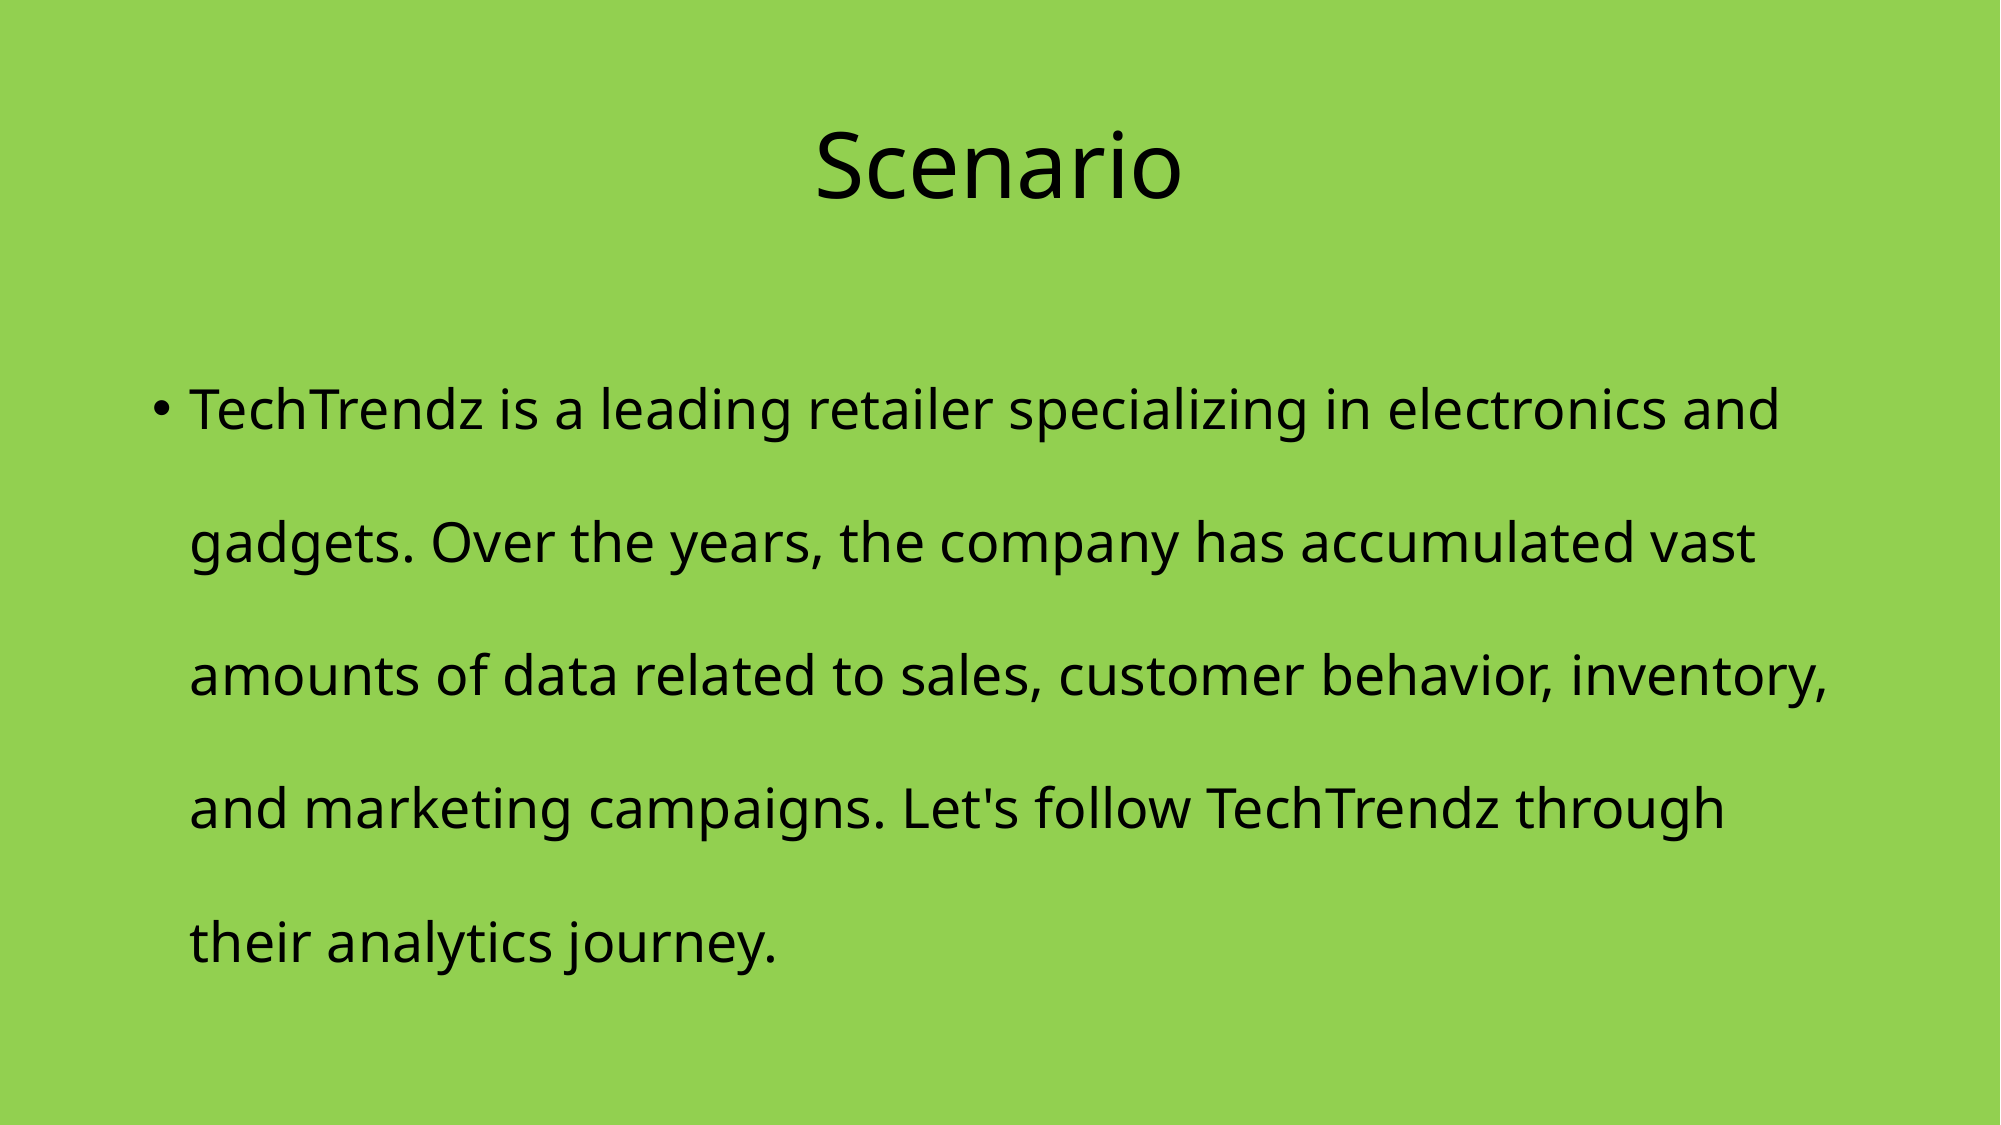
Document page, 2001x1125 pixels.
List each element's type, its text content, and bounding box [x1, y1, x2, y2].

list TechTrendz is a leading retailer specializing in electronics and gadgets. Over the years, the company has accumulated vast amounts of data related to sales, customer behavior, inventory, and marketing campaigns. Let's follow TechTrendz through their analytics journey. [137, 299, 1863, 1014]
title Scenario [137, 59, 1863, 278]
